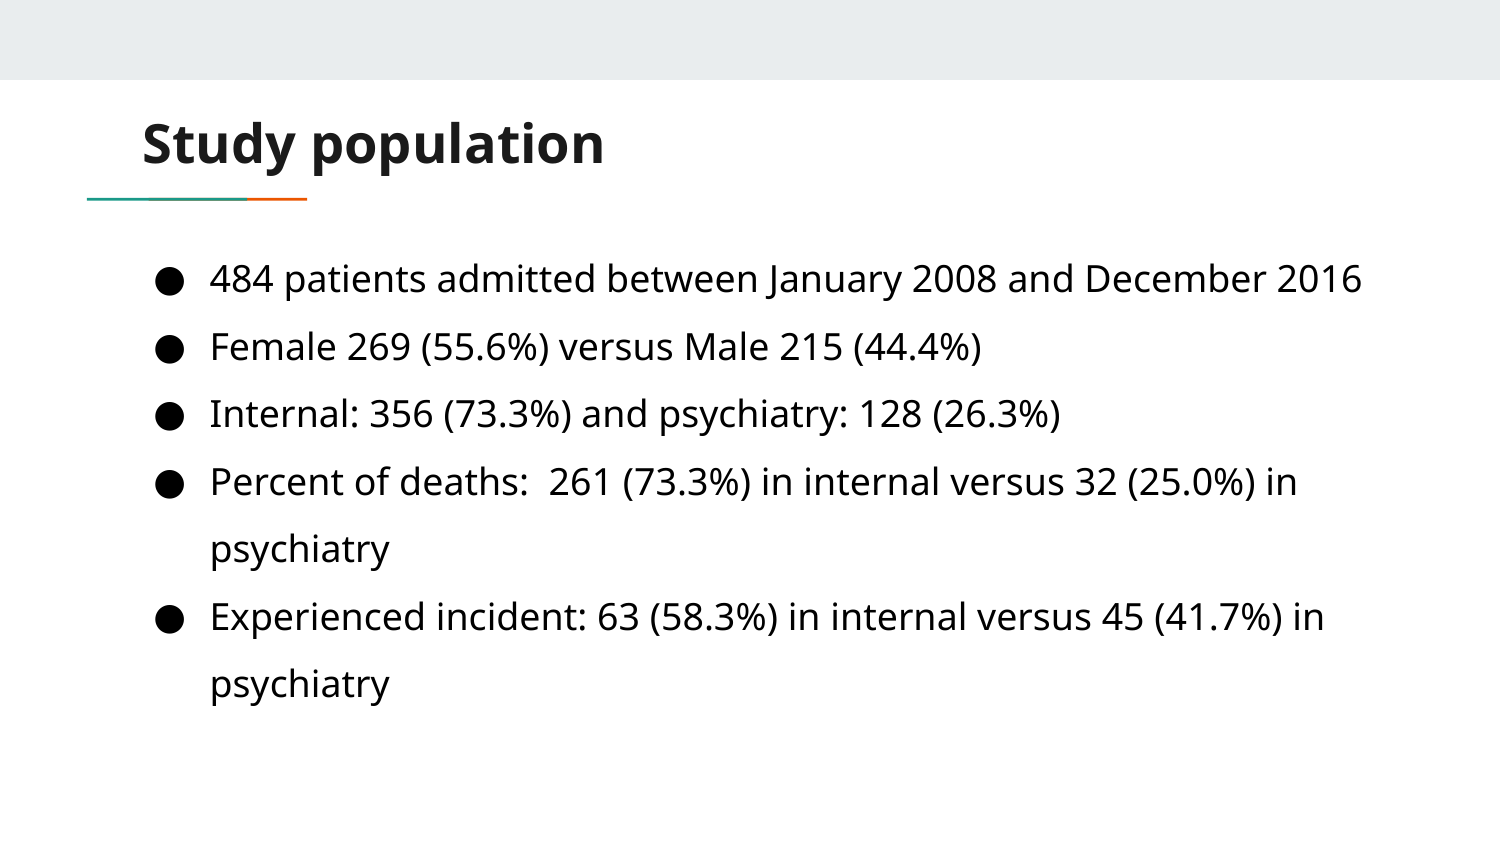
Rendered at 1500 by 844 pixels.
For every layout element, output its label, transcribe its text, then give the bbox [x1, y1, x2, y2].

title Study population [127, 94, 1389, 182]
list 484 patients admitted between January 2008 and December 2016 Female 269 (55.6%) versus Male 215 (44.4%) Internal: 356 (73.3%) and psychiatry: 128 (26.3%) Percent of deaths: 261 (73.3%) in internal versus 32 (25.0%) in psychiatry Experienced incident: 63 (58.3%) in internal versus 45 (41.7%) in psychiatry [119, 217, 1381, 712]
